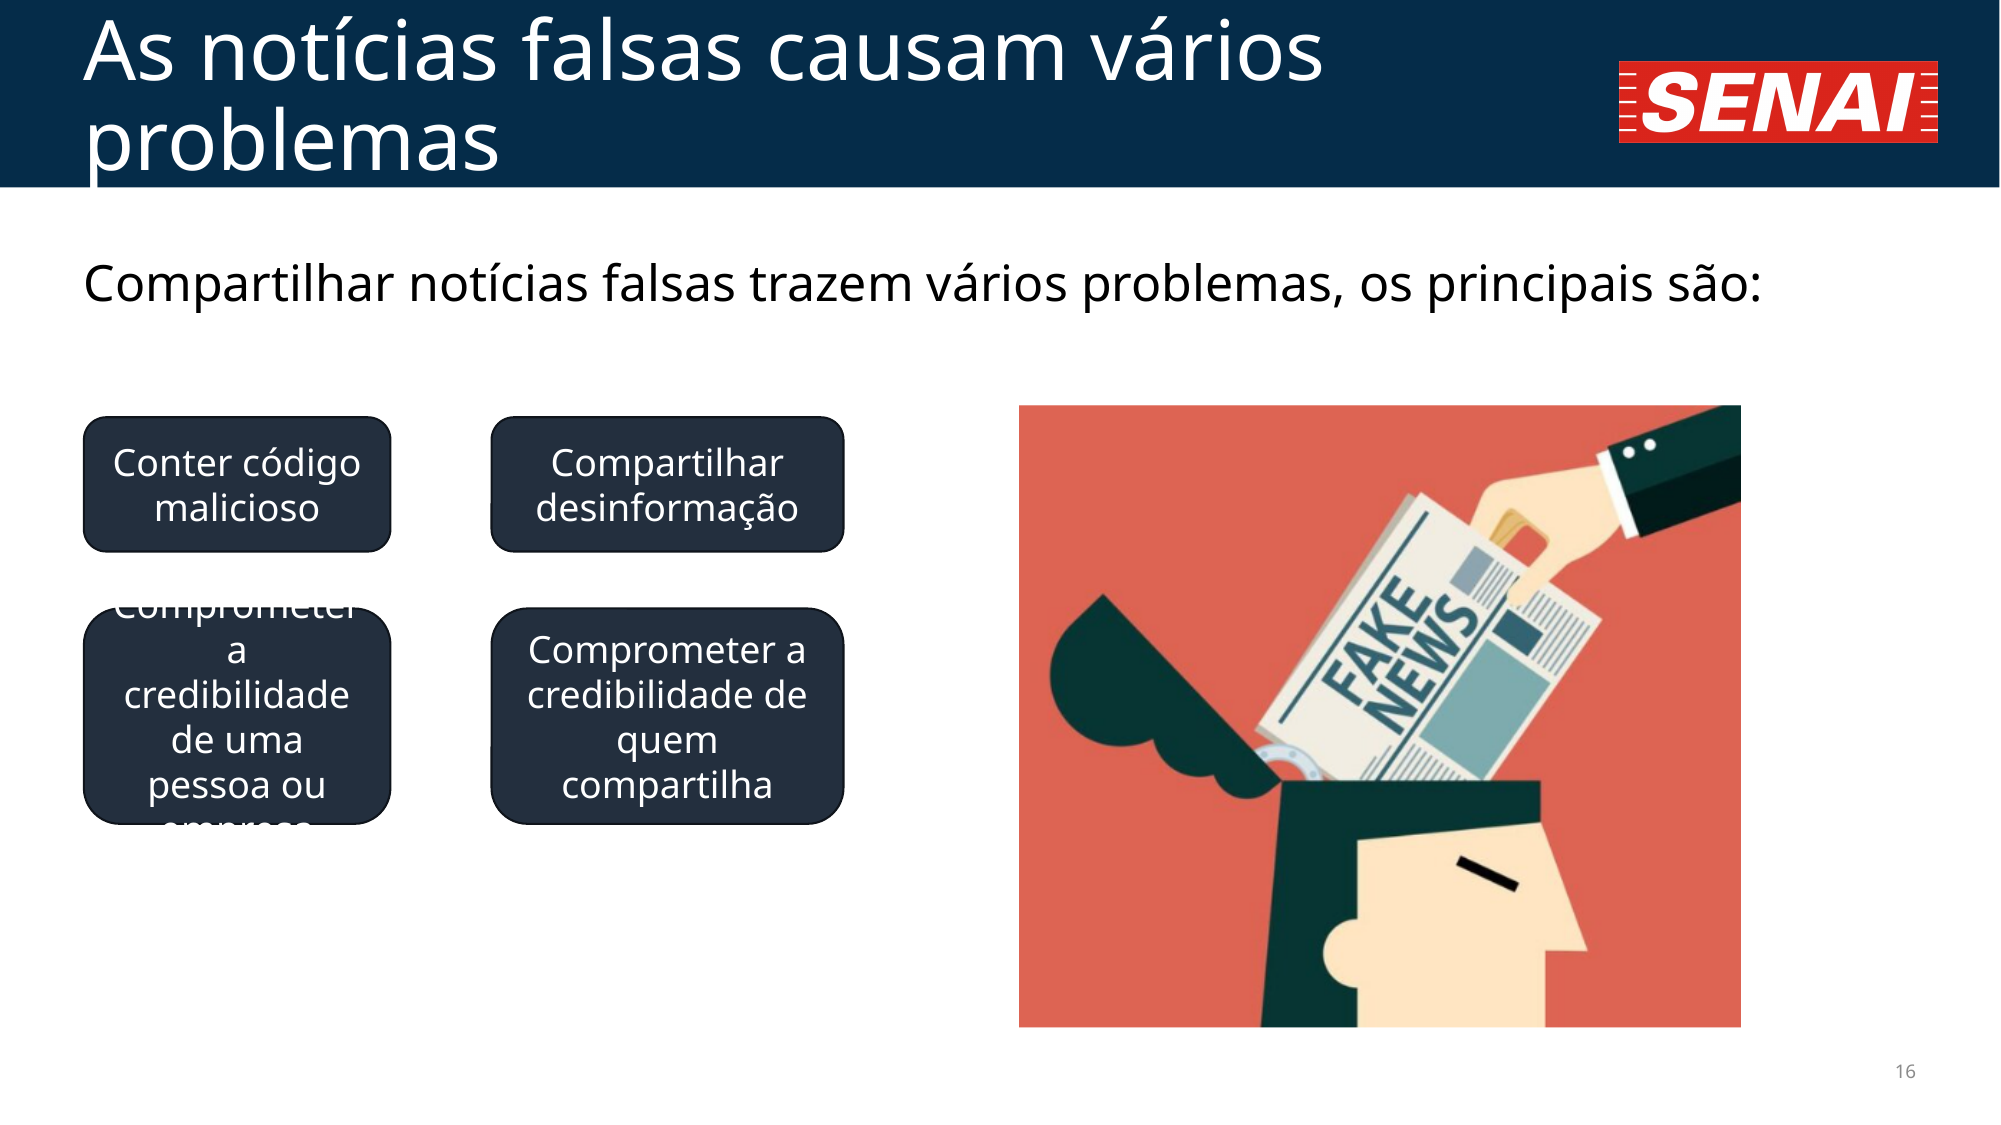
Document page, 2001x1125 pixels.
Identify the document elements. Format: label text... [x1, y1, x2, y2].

text_box Compartilhar desinformação [490, 416, 845, 553]
text_box Conter código malicioso [82, 416, 392, 553]
text_box Comprometer a credibilidade de uma pessoa ou empresa [82, 607, 392, 825]
picture [1619, 61, 1938, 143]
title As notícias falsas causam vários problemas [68, 59, 1600, 138]
list Compartilhar notícias falsas trazem vários problemas, os principais são: [68, 250, 1932, 329]
text_box Comprometer a credibilidade de quem compartilha [490, 607, 845, 825]
slide_number 16 [1481, 1042, 1932, 1103]
picture [1019, 404, 1741, 1029]
